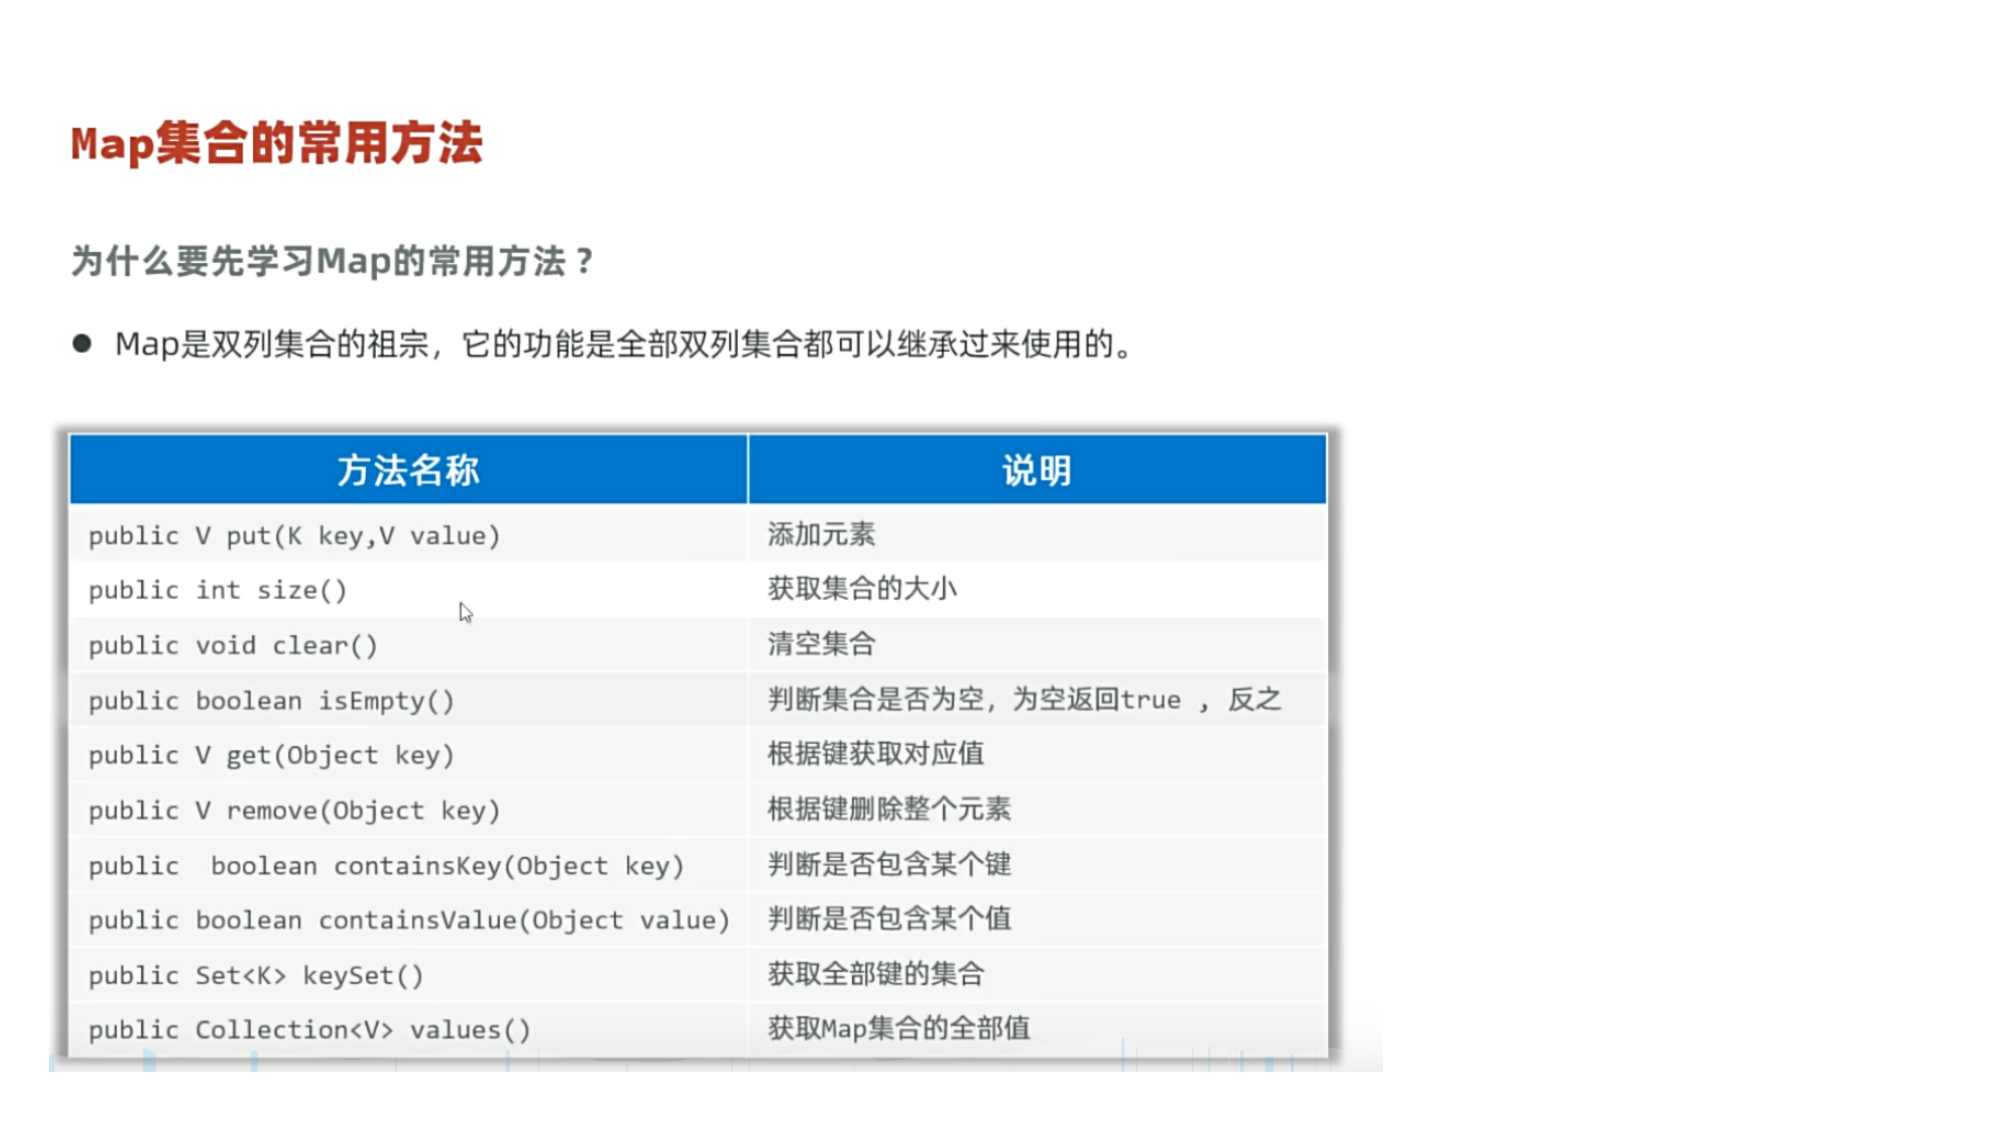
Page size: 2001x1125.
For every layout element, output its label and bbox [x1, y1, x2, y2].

picture [48, 105, 1383, 1072]
